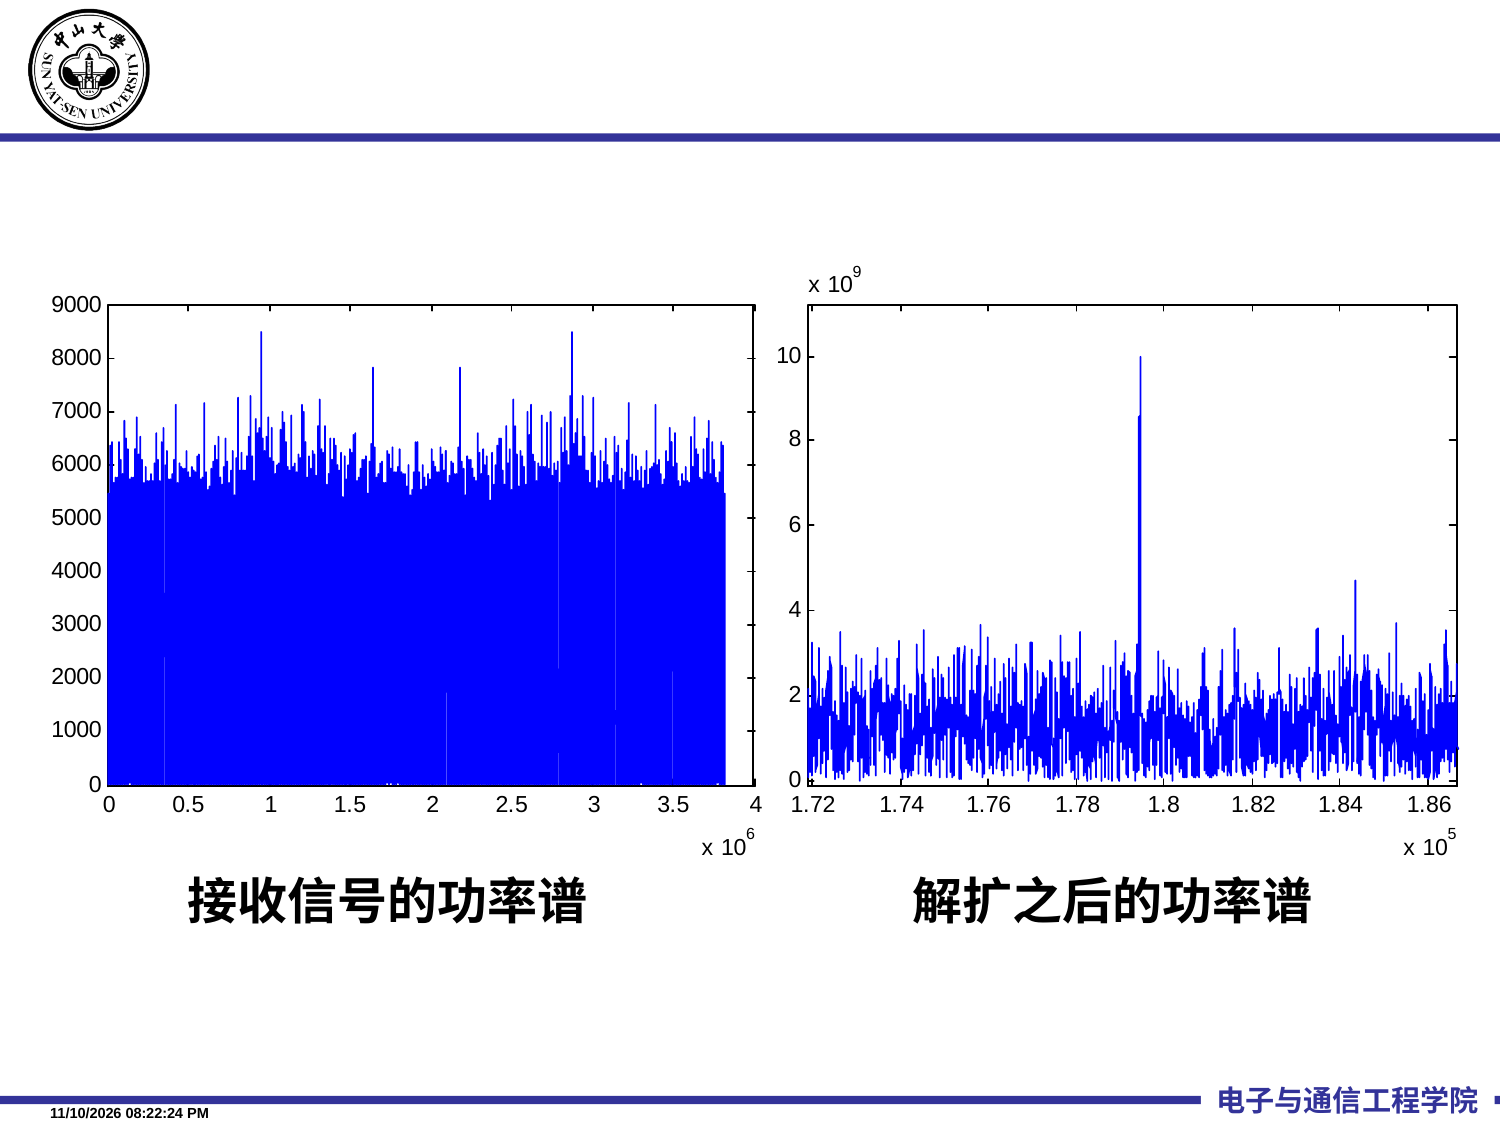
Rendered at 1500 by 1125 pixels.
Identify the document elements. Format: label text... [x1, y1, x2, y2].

text_box 接收信号的功率谱 [0, 868, 725, 938]
text_box 解扩之后的功率谱 [725, 868, 1500, 938]
picture [28, 8, 150, 131]
picture [0, 260, 1500, 860]
